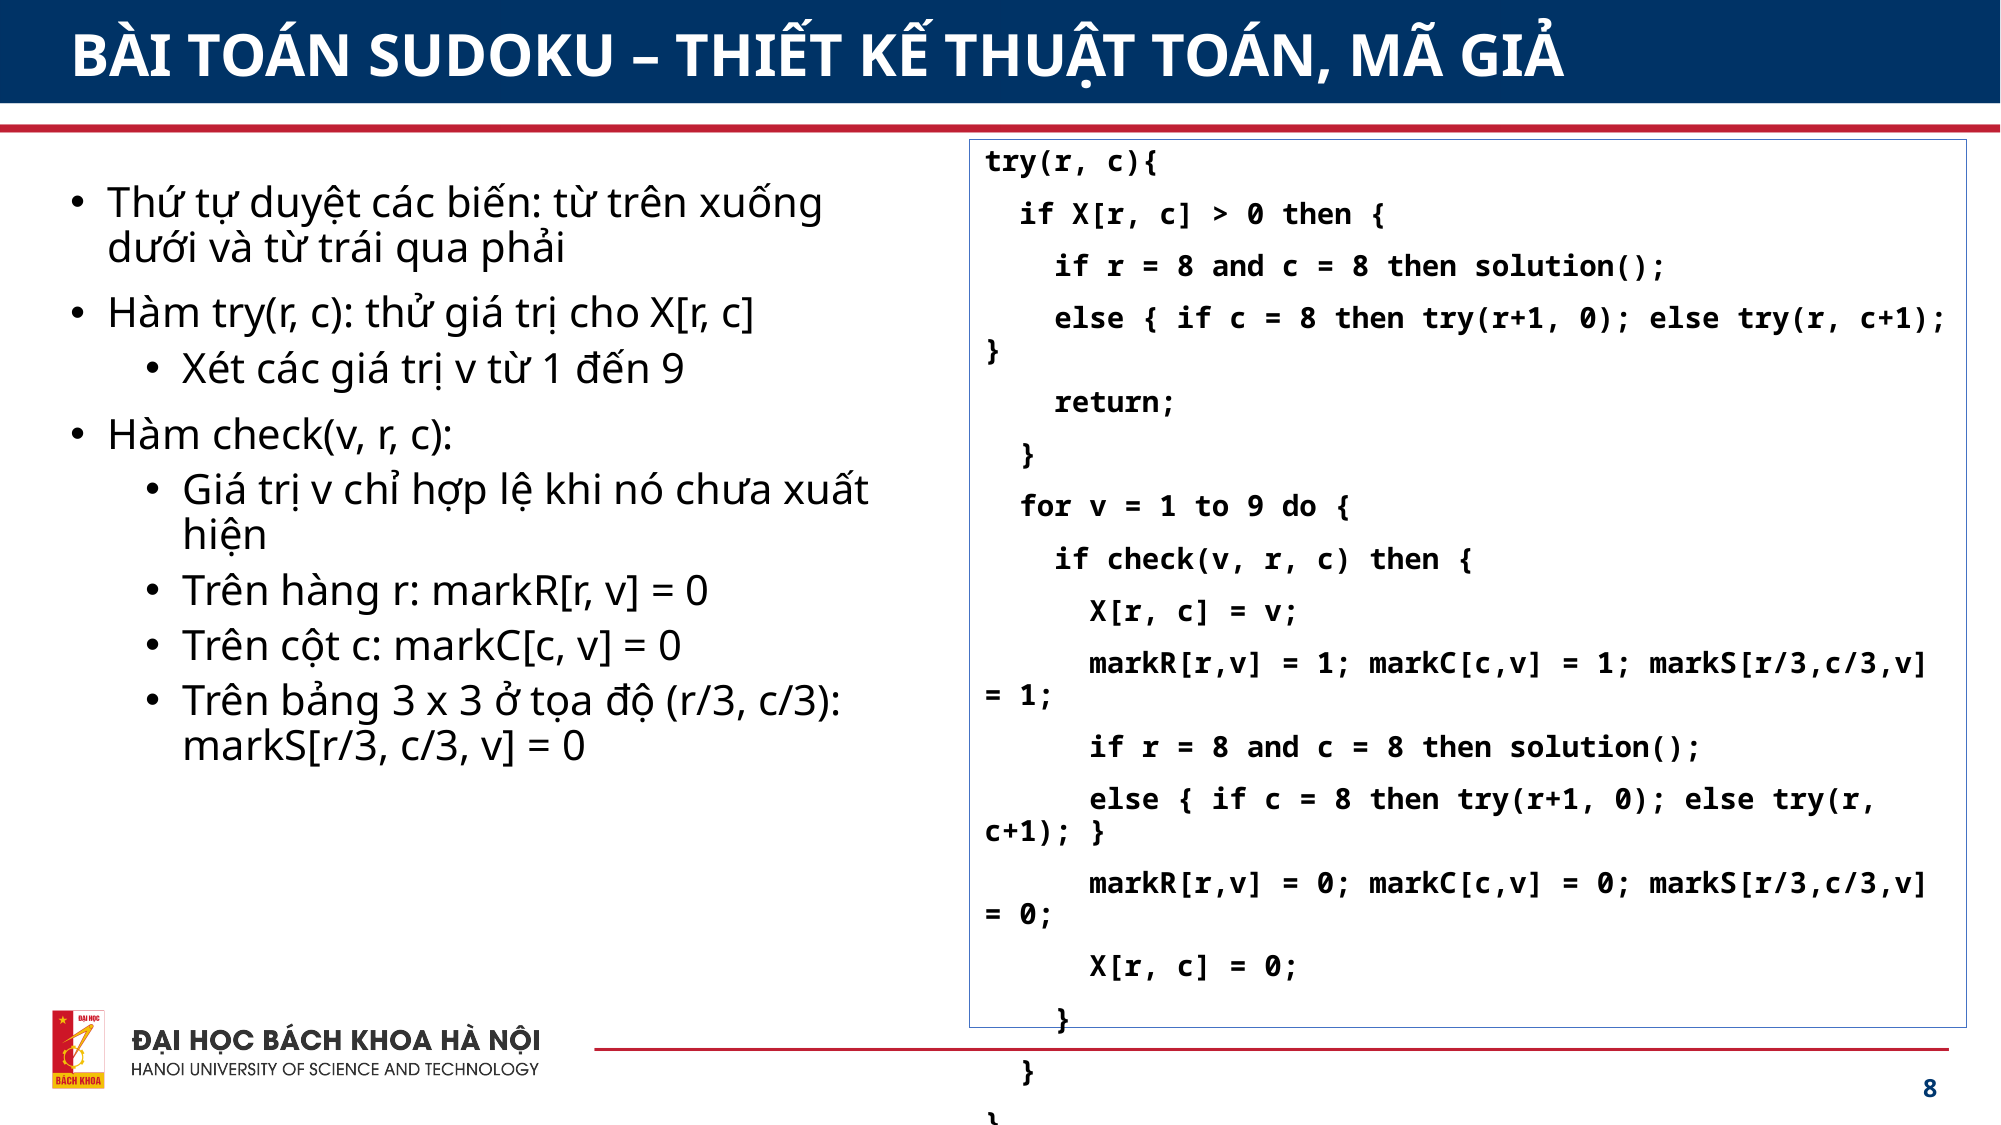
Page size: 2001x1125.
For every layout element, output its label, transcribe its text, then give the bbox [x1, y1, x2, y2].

text_box try(r, c){ if X[r, c] > 0 then { if r = 8 and c = 8 then solution(); else { if c = 8 then try(r+1, 0); else try(r, c+1); } return; } for v = 1 to 9 do { if check(v, r, c) then { X[r, c] = v; markR[r,v] = 1; markC[c,v] = 1; markS[r/3,c/3,v] = 1; if r = 8 and c = 8 then solution(); else { if c = 8 then try(r+1, 0); else try(r, c+1); } markR[r,v] = 0; markC[c,v] = 0; markS[r/3,c/3,v] = 0; X[r, c] = 0; } } } [969, 139, 1967, 1028]
slide_number 8 [1502, 1065, 1953, 1125]
picture [0, 0, 2001, 1125]
list Thứ tự duyệt các biến: từ trên xuống dưới và từ trái qua phải Hàm try(r, c): thử giá trị cho X[r, c] Xét các giá trị v từ 1 đến 9 Hàm check(v, r, c): Giá trị v chỉ hợp lệ khi nó chưa xuất hiện Trên hàng r: markR[r, v] = 0 Trên cột c: markC[c, v] = 0 Trên bảng 3 x 3 ở tọa độ (r/3, c/3): markS[r/3, c/3, v] = 0 [55, 173, 929, 979]
title BÀI TOÁN SUDOKU – THIẾT KẾ THUẬT TOÁN, MÃ GIẢ [55, 18, 1945, 90]
